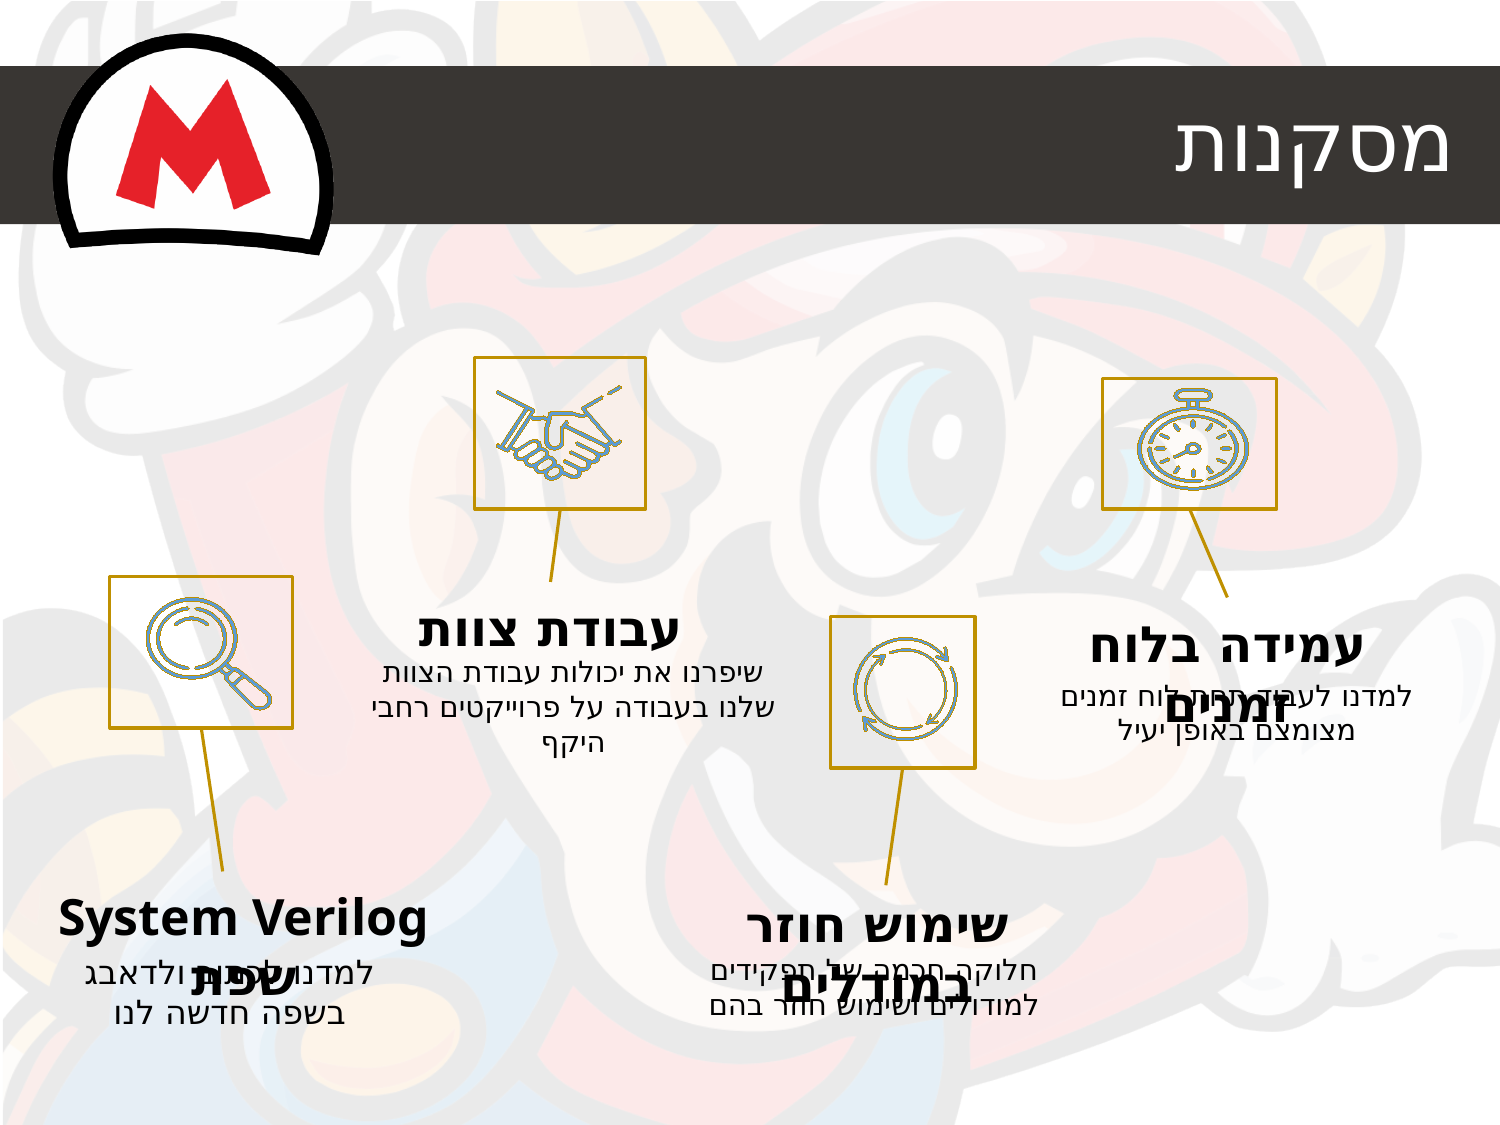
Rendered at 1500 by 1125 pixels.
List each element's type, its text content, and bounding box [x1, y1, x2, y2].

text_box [853, 637, 958, 741]
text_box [201, 727, 223, 872]
picture [2, 1, 1500, 1125]
text_box שיפרנו את יכולות עבודת הצוות שלנו בעבודה על פרוייקטים רחבי היקף [349, 638, 798, 769]
title מסקנות [356, 98, 1471, 191]
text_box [141, 597, 274, 711]
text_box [1189, 509, 1228, 598]
text_box למדנו לכתוב ולדאבג בשפה חדשה לנו [22, 959, 438, 1067]
text_box System Verilog שפת [0, 870, 496, 959]
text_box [1122, 388, 1256, 491]
text_box [109, 576, 293, 728]
text_box [830, 616, 976, 768]
text_box שימוש חוזר במודלים [648, 877, 1106, 966]
text_box [1102, 378, 1277, 509]
text_box למדנו לעבוד תחת לוח זמנים מצומצם באופן יעיל [1029, 661, 1445, 792]
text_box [885, 768, 903, 886]
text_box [495, 385, 622, 481]
text_box עבודת צוות [343, 581, 758, 670]
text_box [550, 508, 561, 582]
text_box חלוקה חכמה של תפקידים למודולים ושימוש חוזר בהם [666, 966, 1082, 1067]
text_box עמידה בלוח זמנים [1020, 597, 1435, 686]
text_box [474, 357, 646, 509]
